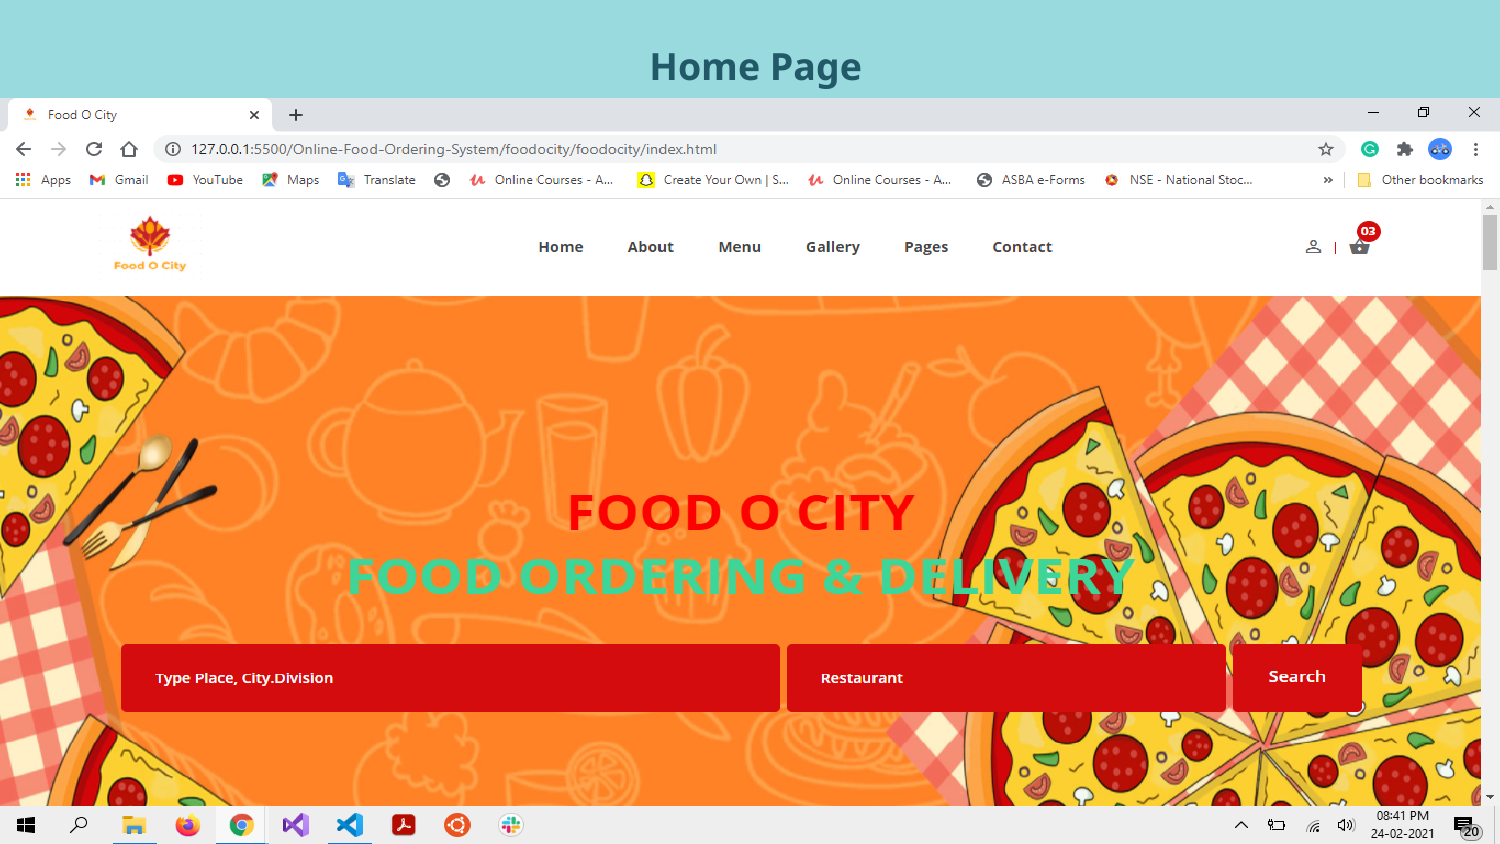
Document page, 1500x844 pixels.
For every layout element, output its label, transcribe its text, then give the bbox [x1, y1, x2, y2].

text_box Home Page [234, 35, 1278, 95]
picture [0, 0, 1500, 844]
